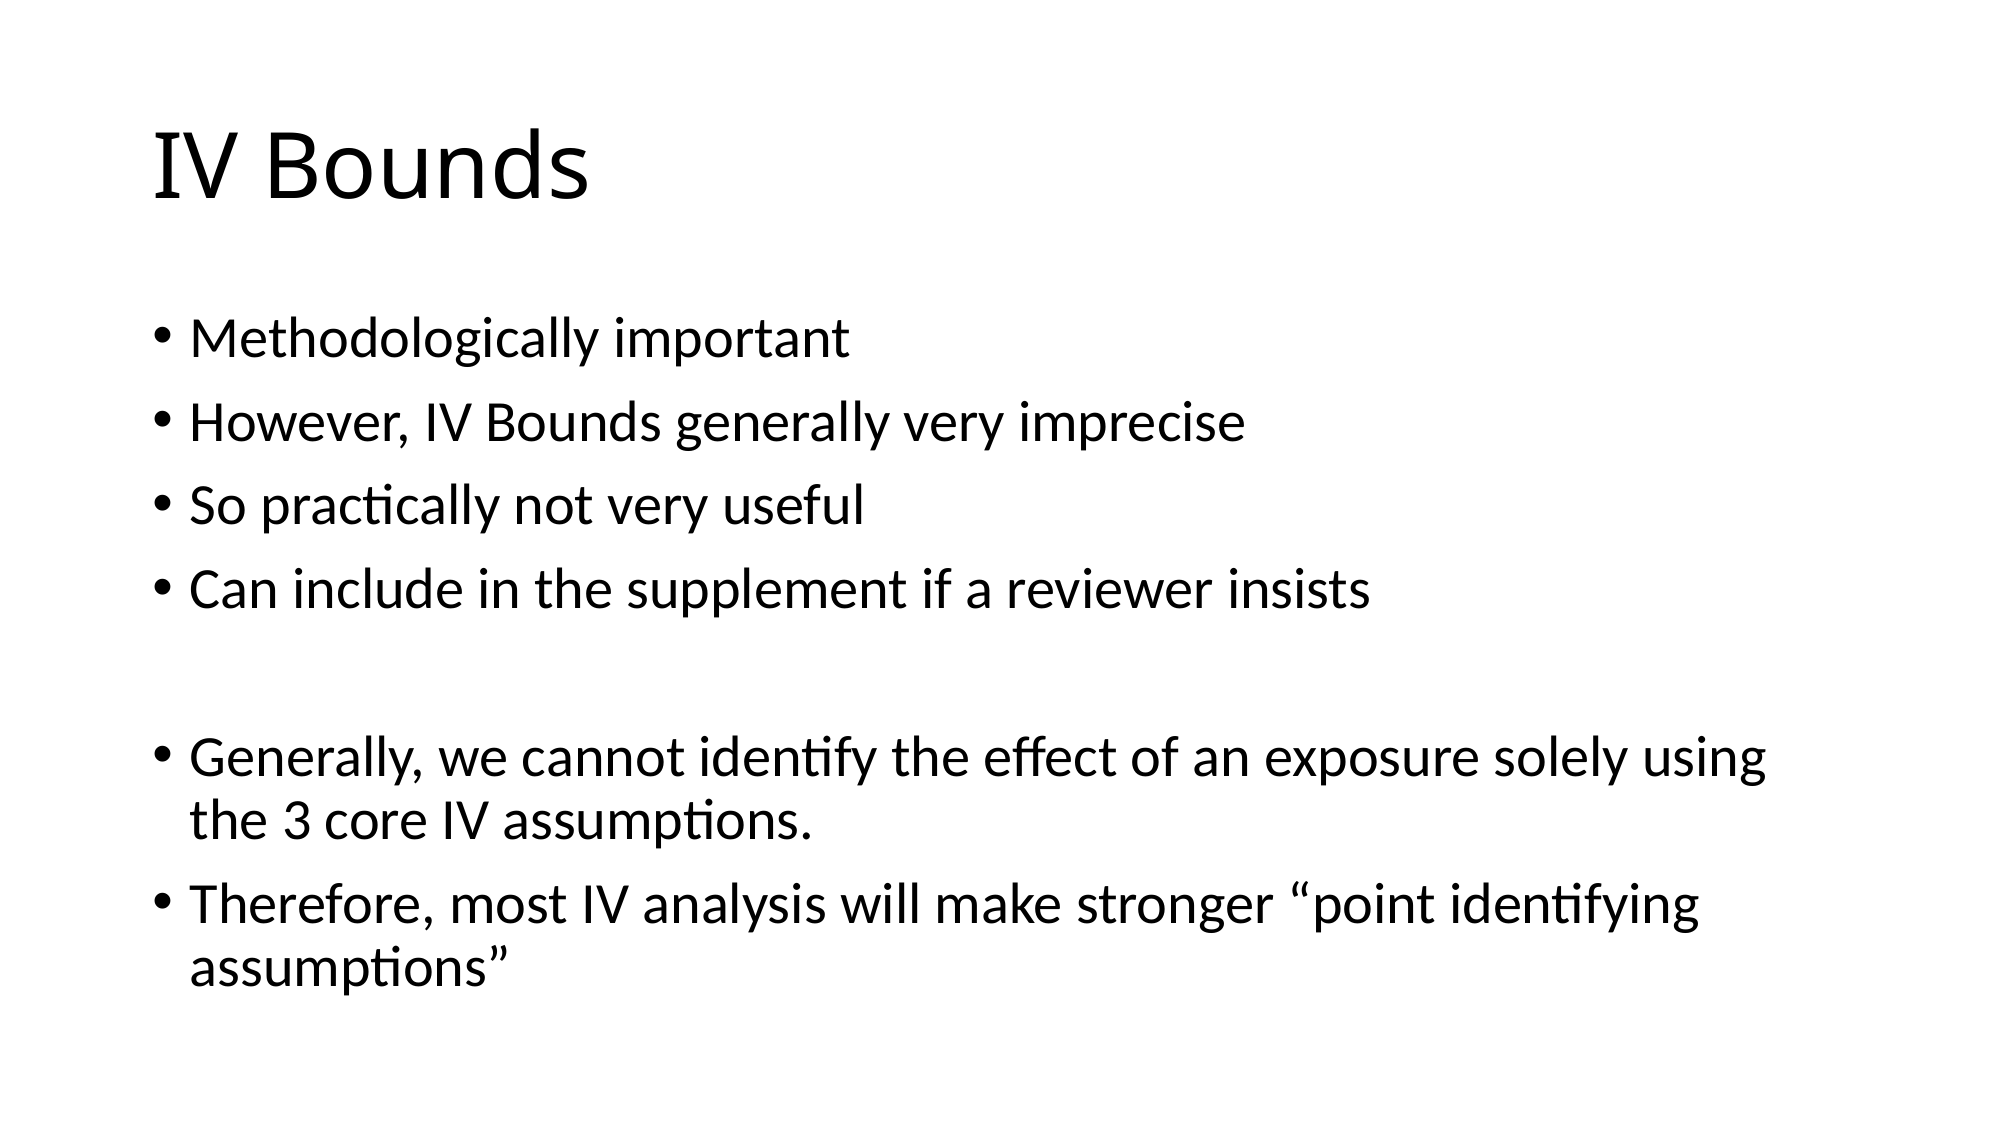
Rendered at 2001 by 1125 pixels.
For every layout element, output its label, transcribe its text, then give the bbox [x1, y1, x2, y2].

list Methodologically important However, IV Bounds generally very imprecise So practically not very useful Can include in the supplement if a reviewer insists Generally, we cannot identify the effect of an exposure solely using the 3 core IV assumptions. Therefore, most IV analysis will make stronger “point identifying assumptions” [137, 299, 1863, 1014]
title IV Bounds [137, 59, 1863, 278]
